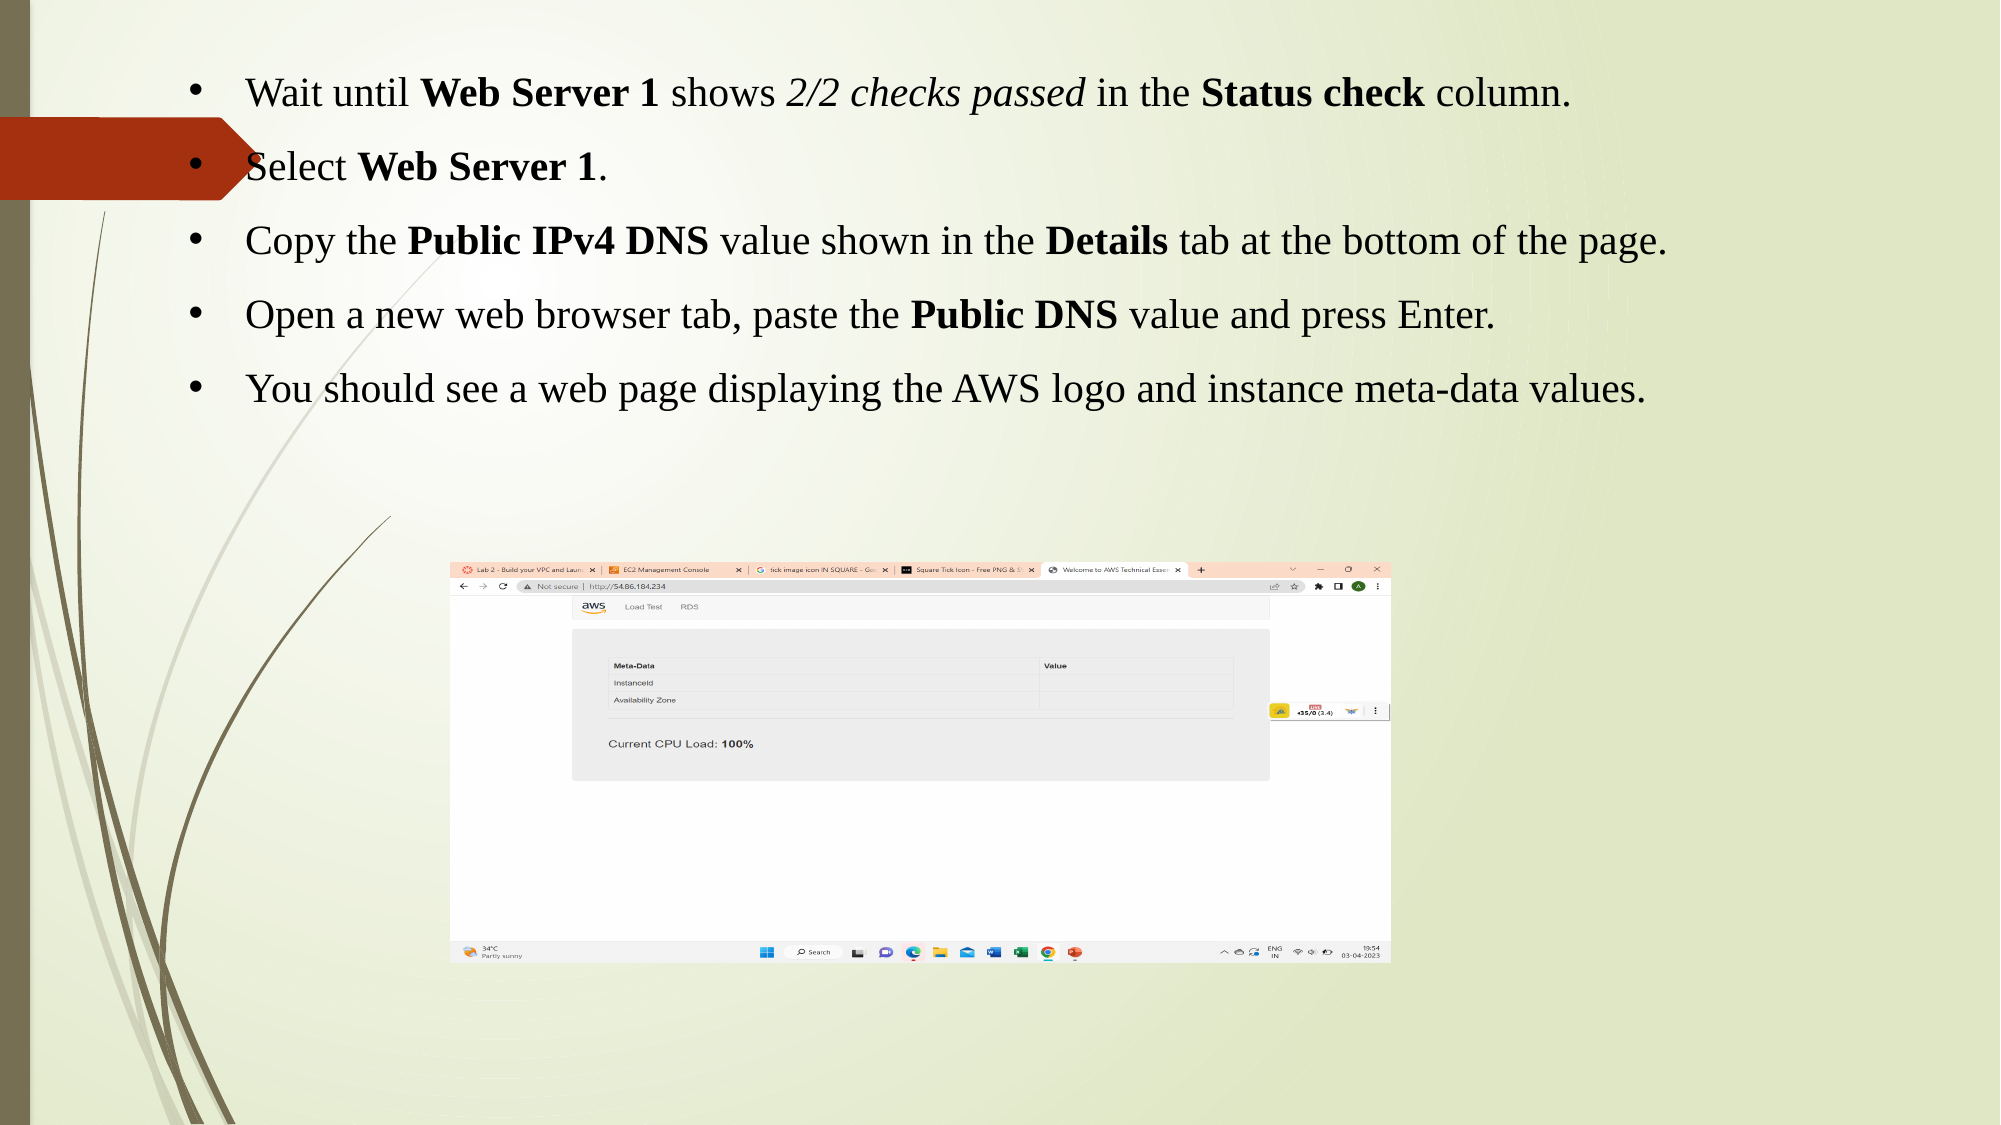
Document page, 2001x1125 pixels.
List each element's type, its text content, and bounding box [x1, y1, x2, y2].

text_box Wait until Web Server 1 shows 2/2 checks passed in the Status check column. Select Web Server 1. Copy the Public IPv4 DNS value shown in the Details tab at the bottom of the page. Open a new web browser tab, paste the Public DNS value and press Enter. You should see a web page displaying the AWS logo and instance meta-data values. [173, 49, 1955, 419]
picture [449, 562, 1391, 963]
